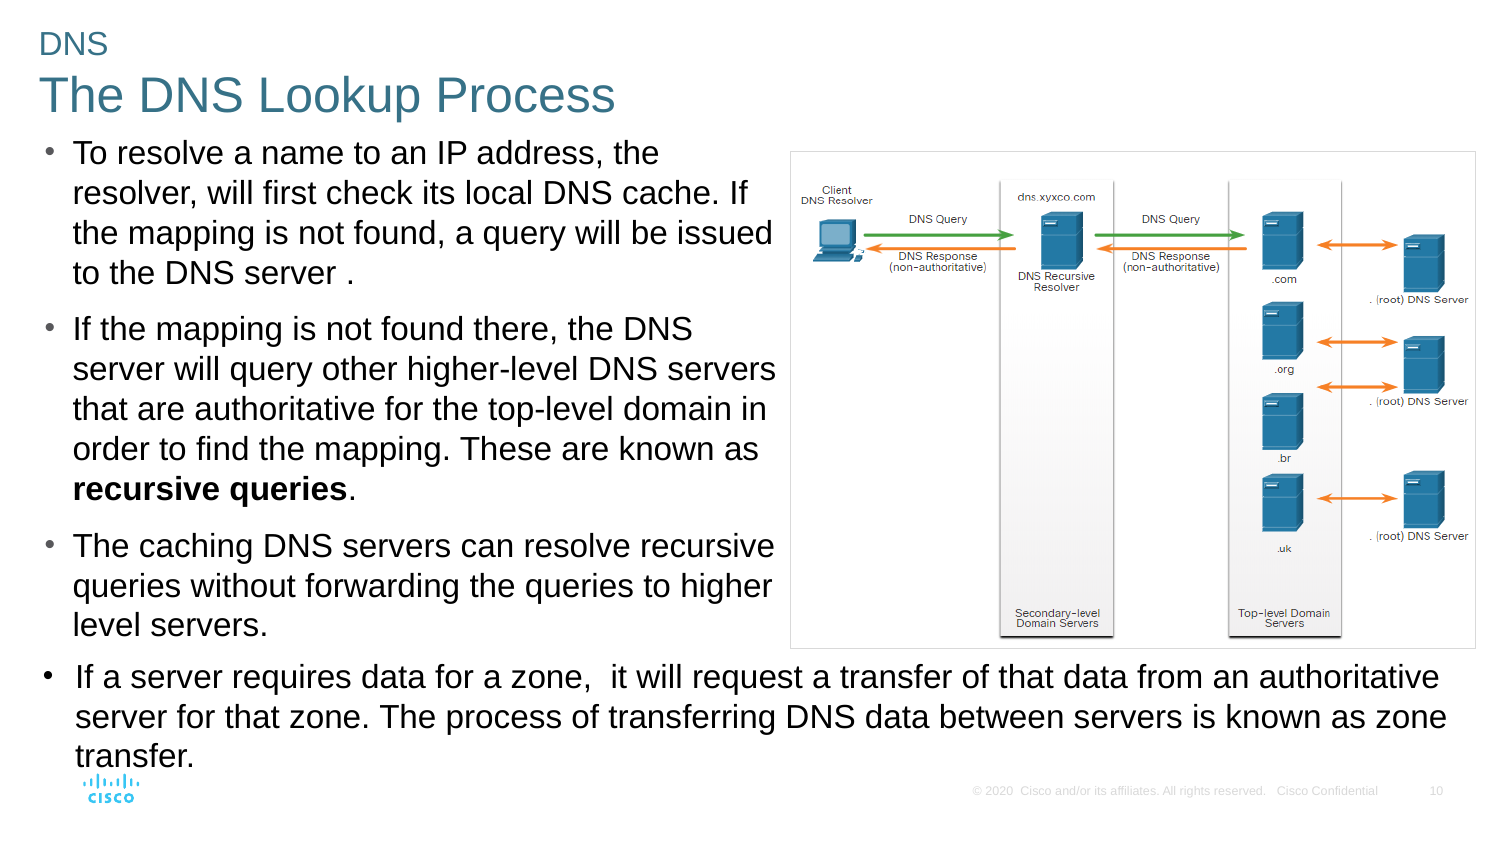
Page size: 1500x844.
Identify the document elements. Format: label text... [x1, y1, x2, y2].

picture [789, 151, 1476, 649]
list To resolve a name to an IP address, the resolver, will first check its local DNS cache. If the mapping is not found, a query will be issued to the DNS server . If the mapping is not found there, the DNS server will query other higher-level DNS servers that are authoritative for the top-level domain in order to find the mapping. These are known as recursive queries. The caching DNS servers can resolve recursive queries without forwarding the queries to higher level servers. [29, 123, 811, 647]
text_box DNS The DNS Lookup Process [23, 10, 1500, 135]
text_box If a server requires data for a zone, it will request a transfer of that data from an authoritative server for that zone. The process of transferring DNS data between servers is known as zone transfer. [13, 647, 1486, 782]
